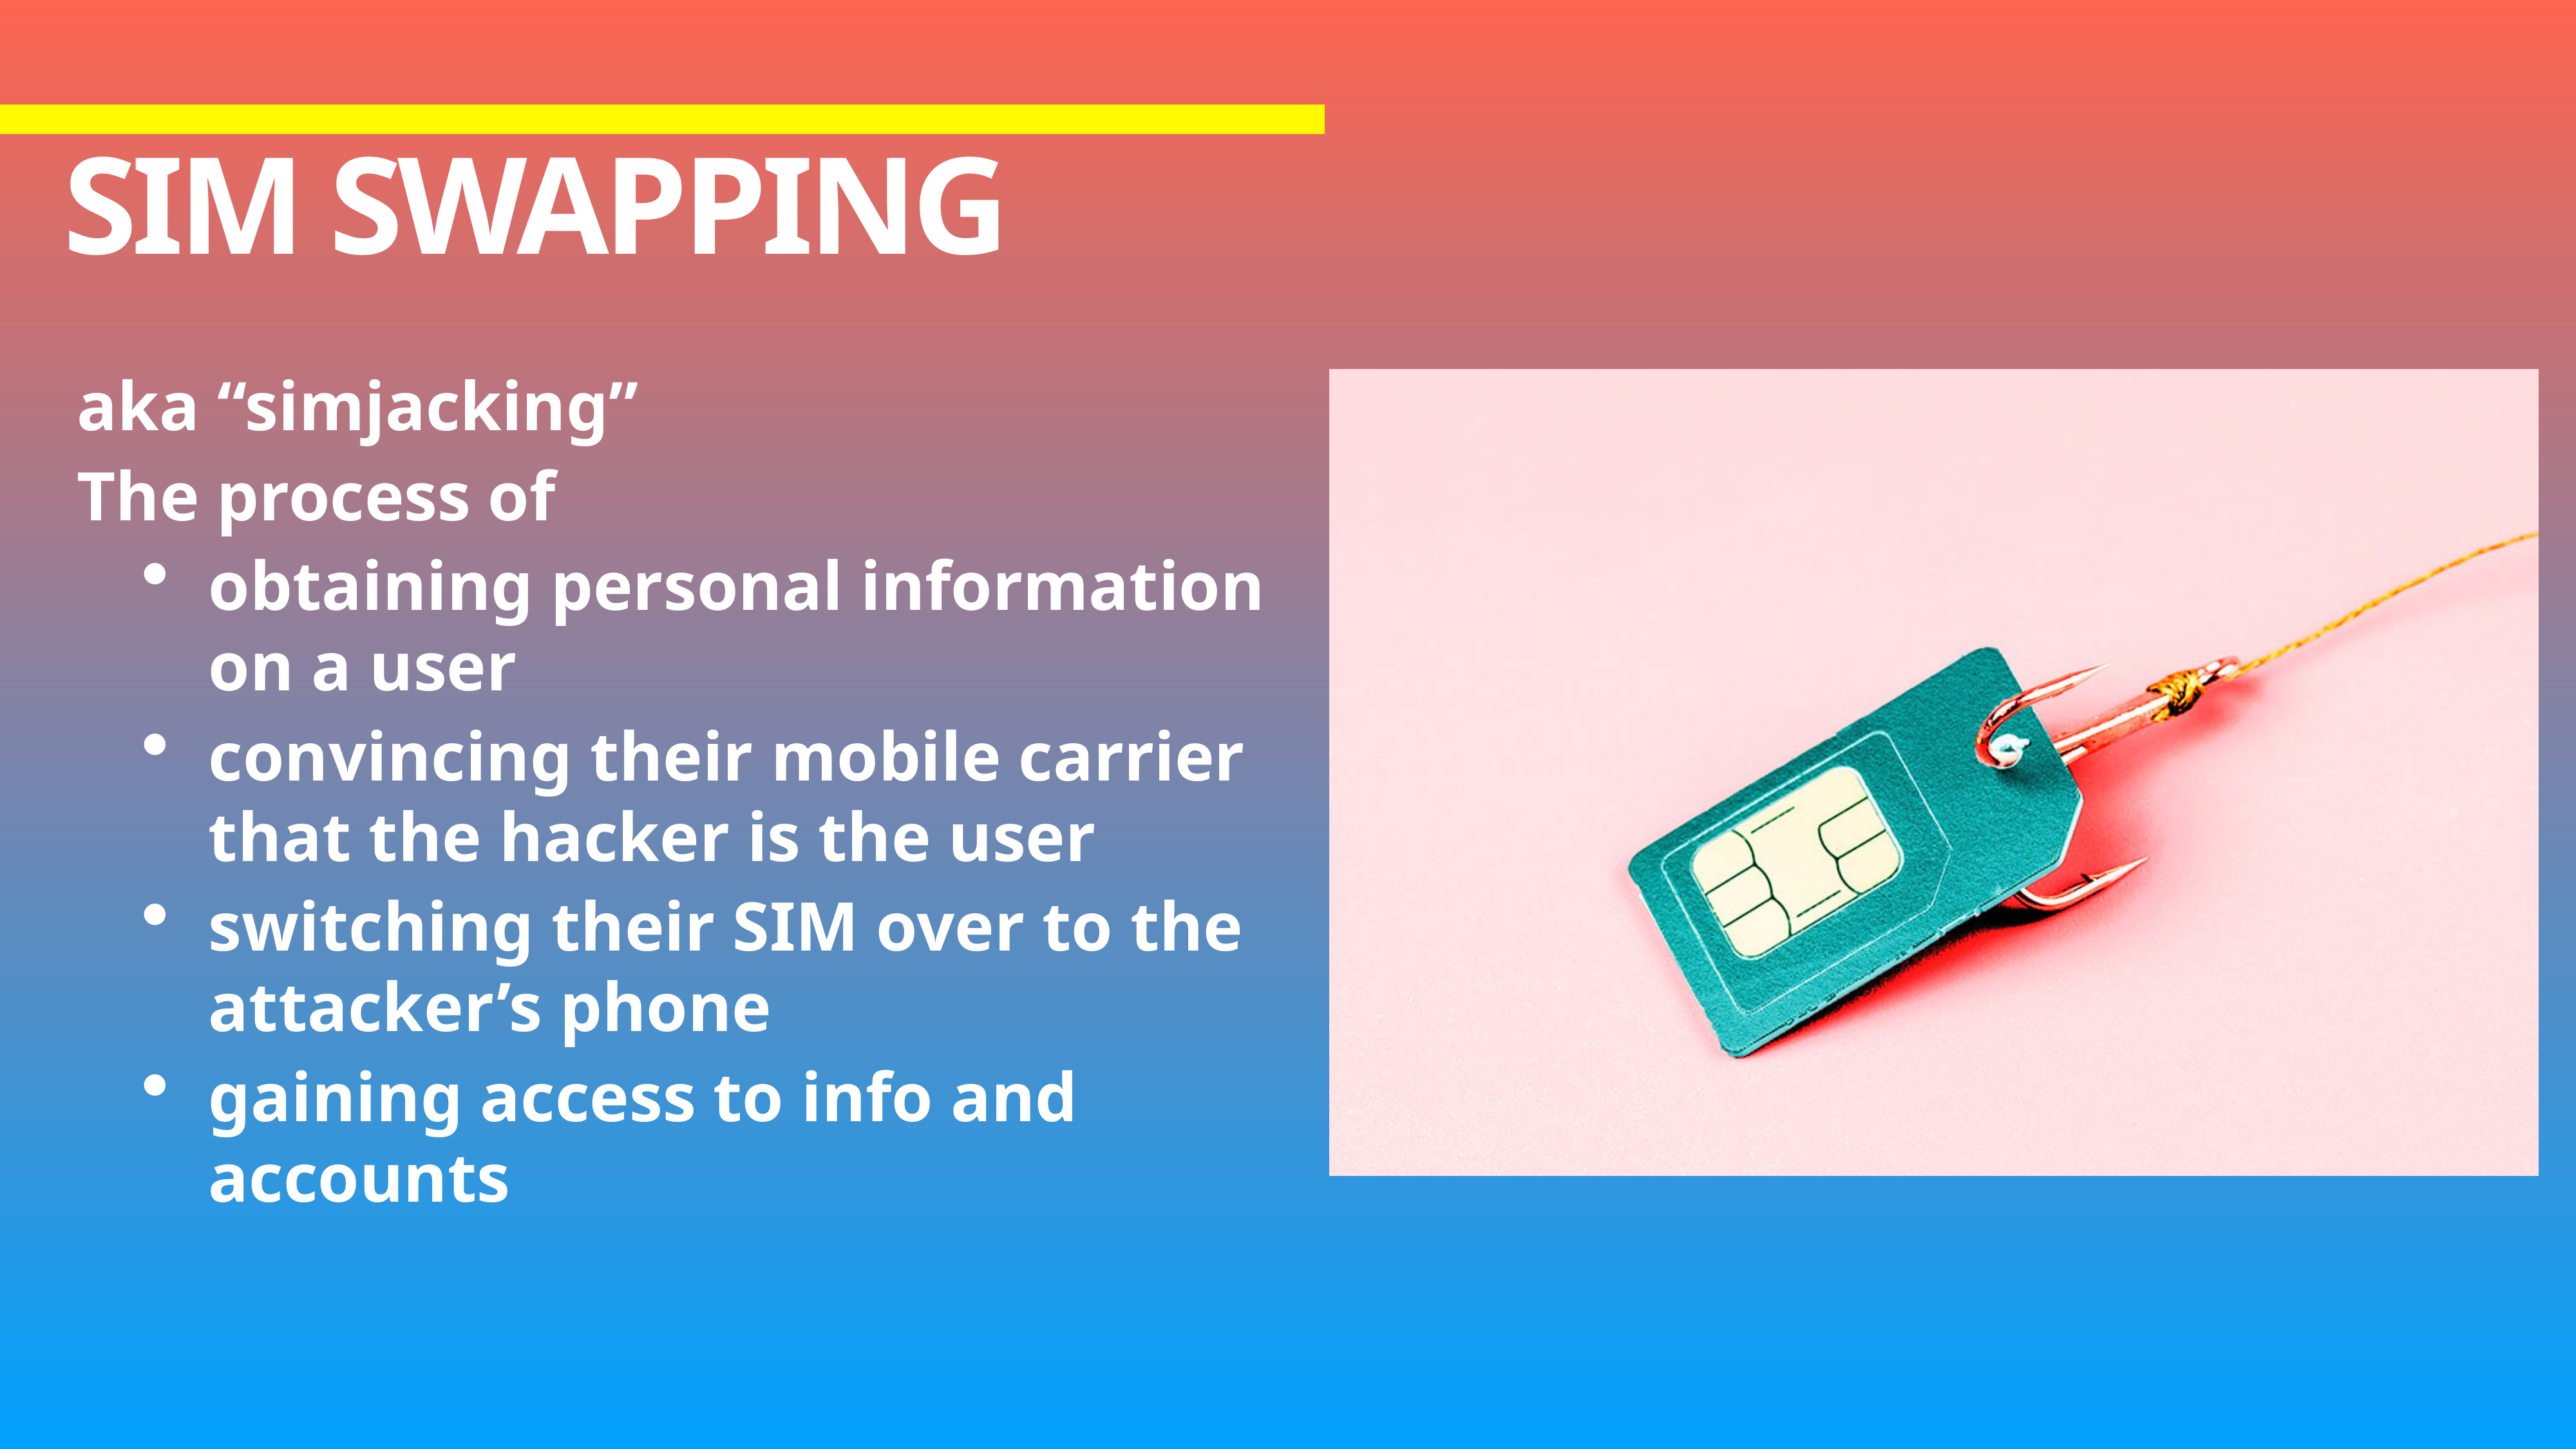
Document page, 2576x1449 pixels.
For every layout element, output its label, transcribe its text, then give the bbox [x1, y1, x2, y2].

title SIM Swapping [57, 146, 1267, 407]
picture [1329, 368, 2539, 1176]
list aka “simjacking” The process of obtaining personal information on a user convincing their mobile carrier that the hacker is the user switching their SIM over to the attacker’s phone gaining access to info and accounts [71, 357, 1310, 1408]
